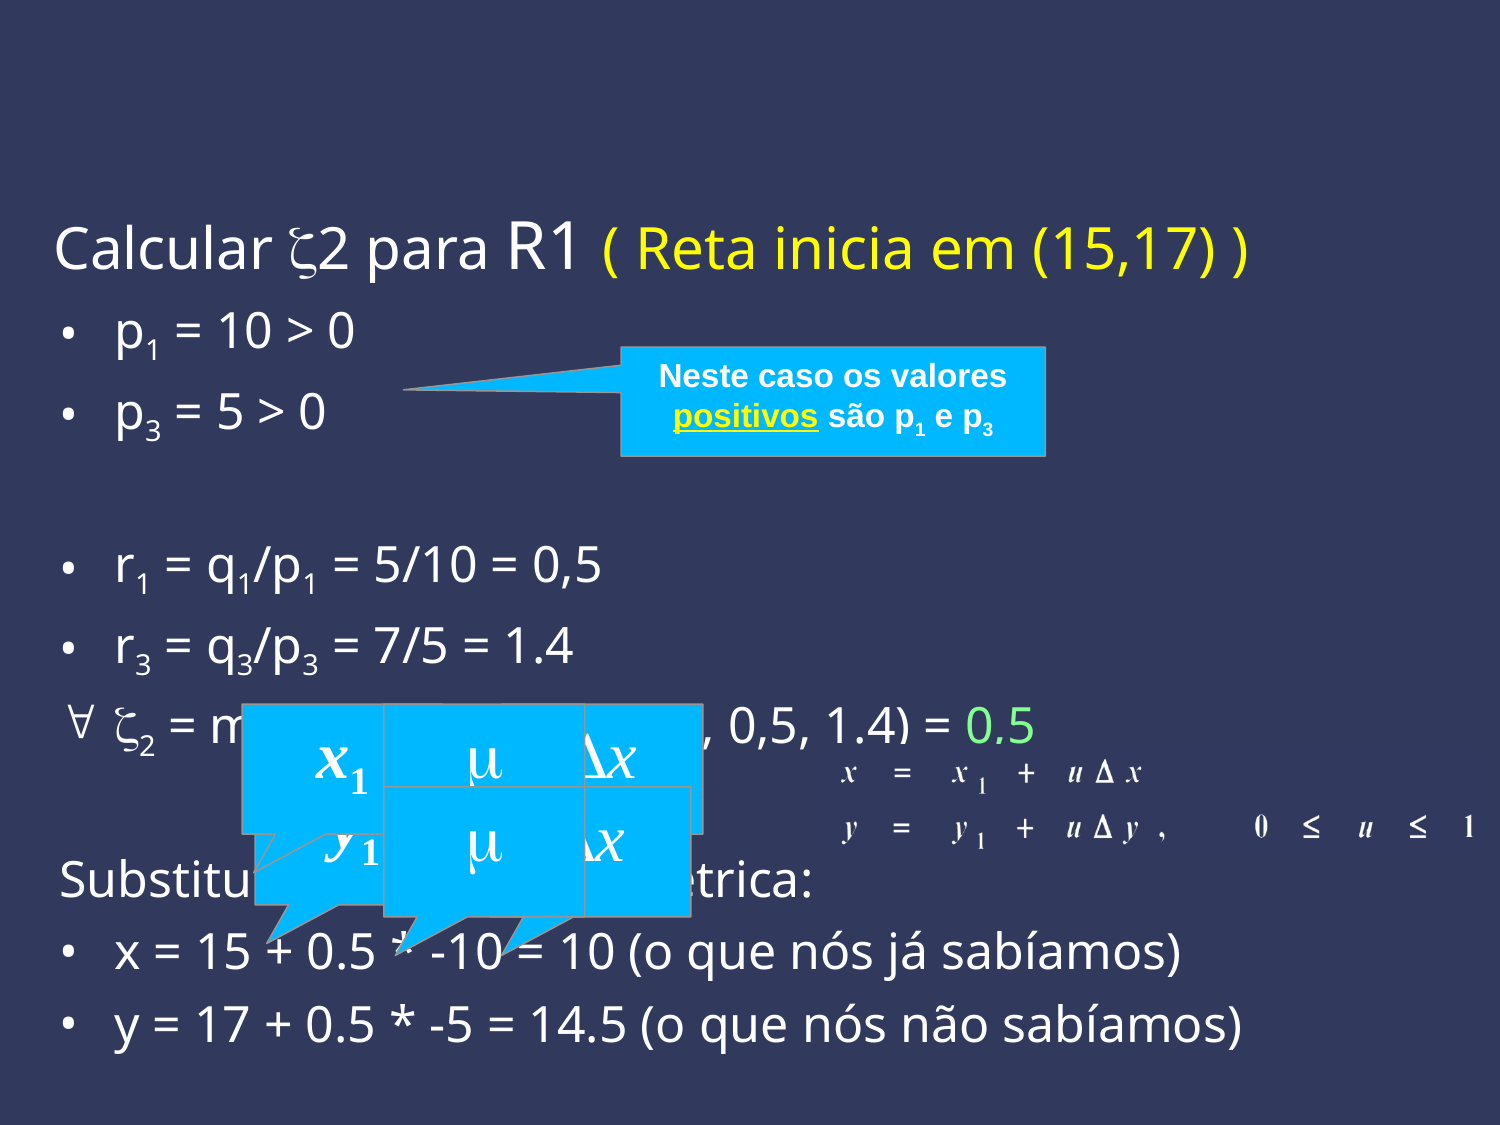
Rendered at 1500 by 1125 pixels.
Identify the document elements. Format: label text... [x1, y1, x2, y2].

text_box Calcular 2 para R1 ( Reta inicia em (15,17) ) [38, 193, 1450, 292]
text_box Neste caso os valores positivos são p1 e p3 [403, 347, 1046, 457]
text_box p1 = 10 > 0 p3 = 5 > 0 r1 = q1/p1 = 5/10 = 0,5 r3 = q3/p3 = 7/5 = 1.4 2 = min (1, r1, r3) = min (1, 0,5, 1.4) = 0,5 Substituindo na eq.paramétrica: x = 15 + 0.5 * -10 = 10 (o que nós já sabíamos) y = 17 + 0.5 * -5 = 14.5 (o que nós não sabíamos) [44, 290, 1475, 1004]
text_box Dx [585, 704, 703, 835]
text_box m [383, 704, 585, 786]
picture [820, 744, 1483, 859]
text_box Dx [501, 917, 574, 956]
text_box x1 [242, 704, 383, 873]
text_box Dx [585, 786, 691, 917]
text_box m [383, 786, 585, 956]
text_box y1 [255, 835, 383, 944]
